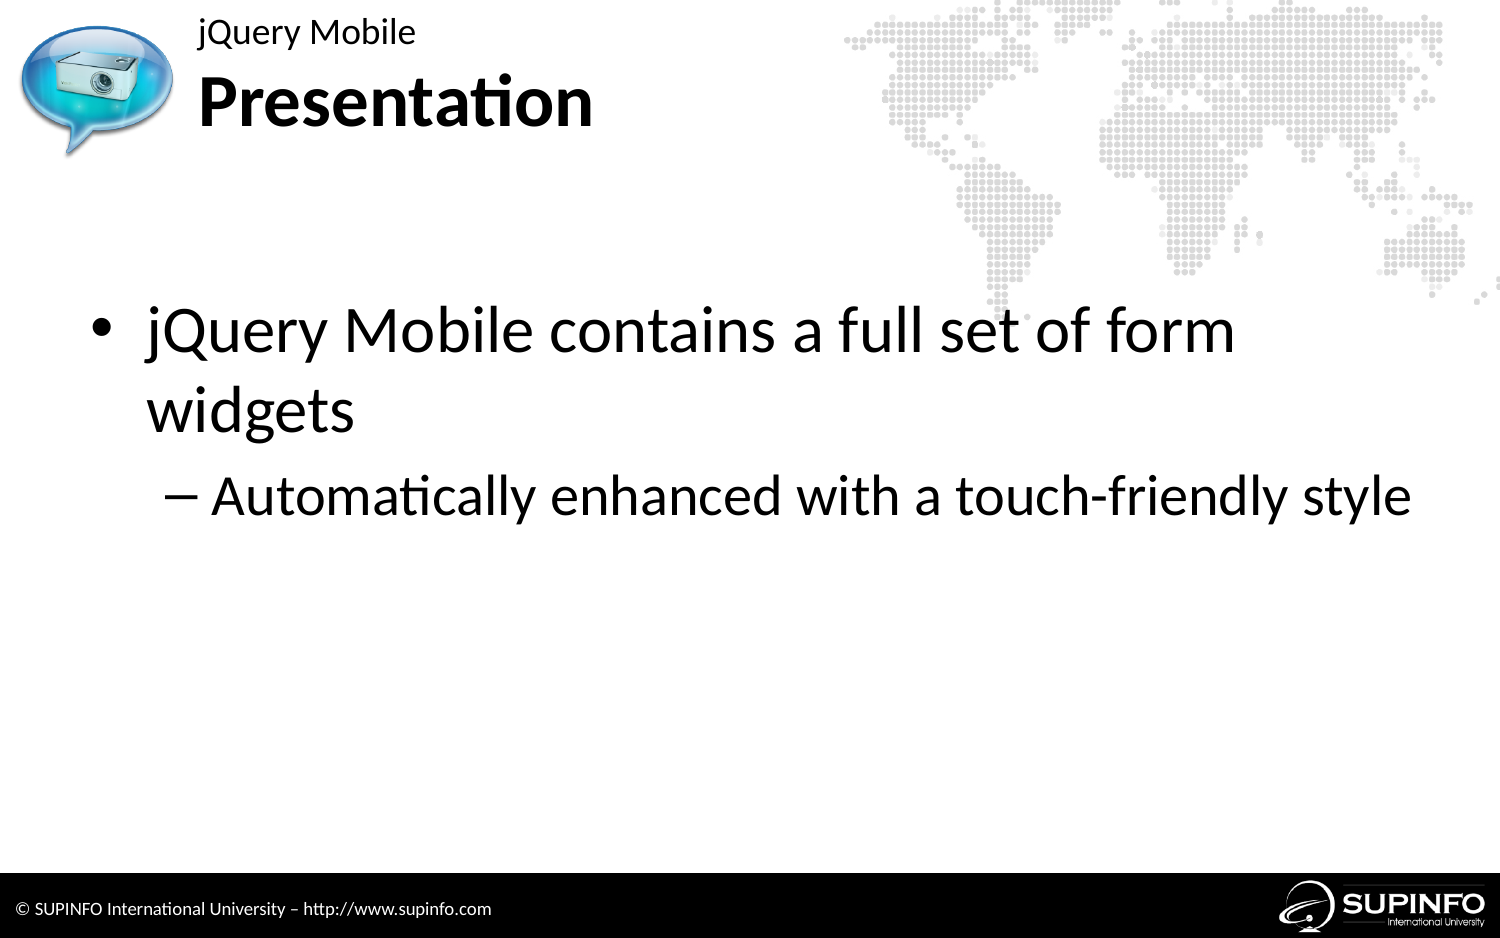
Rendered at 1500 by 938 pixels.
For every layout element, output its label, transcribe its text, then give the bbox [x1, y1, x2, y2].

picture [844, 0, 1500, 327]
text_box Presentation [183, 56, 1459, 138]
picture [17, 19, 179, 162]
picture [1269, 870, 1494, 938]
list jQuery Mobile contains a full set of form widgets Automatically enhanced with a touch-friendly style [74, 184, 1460, 880]
text_box jQuery Mobile [183, 0, 1459, 56]
